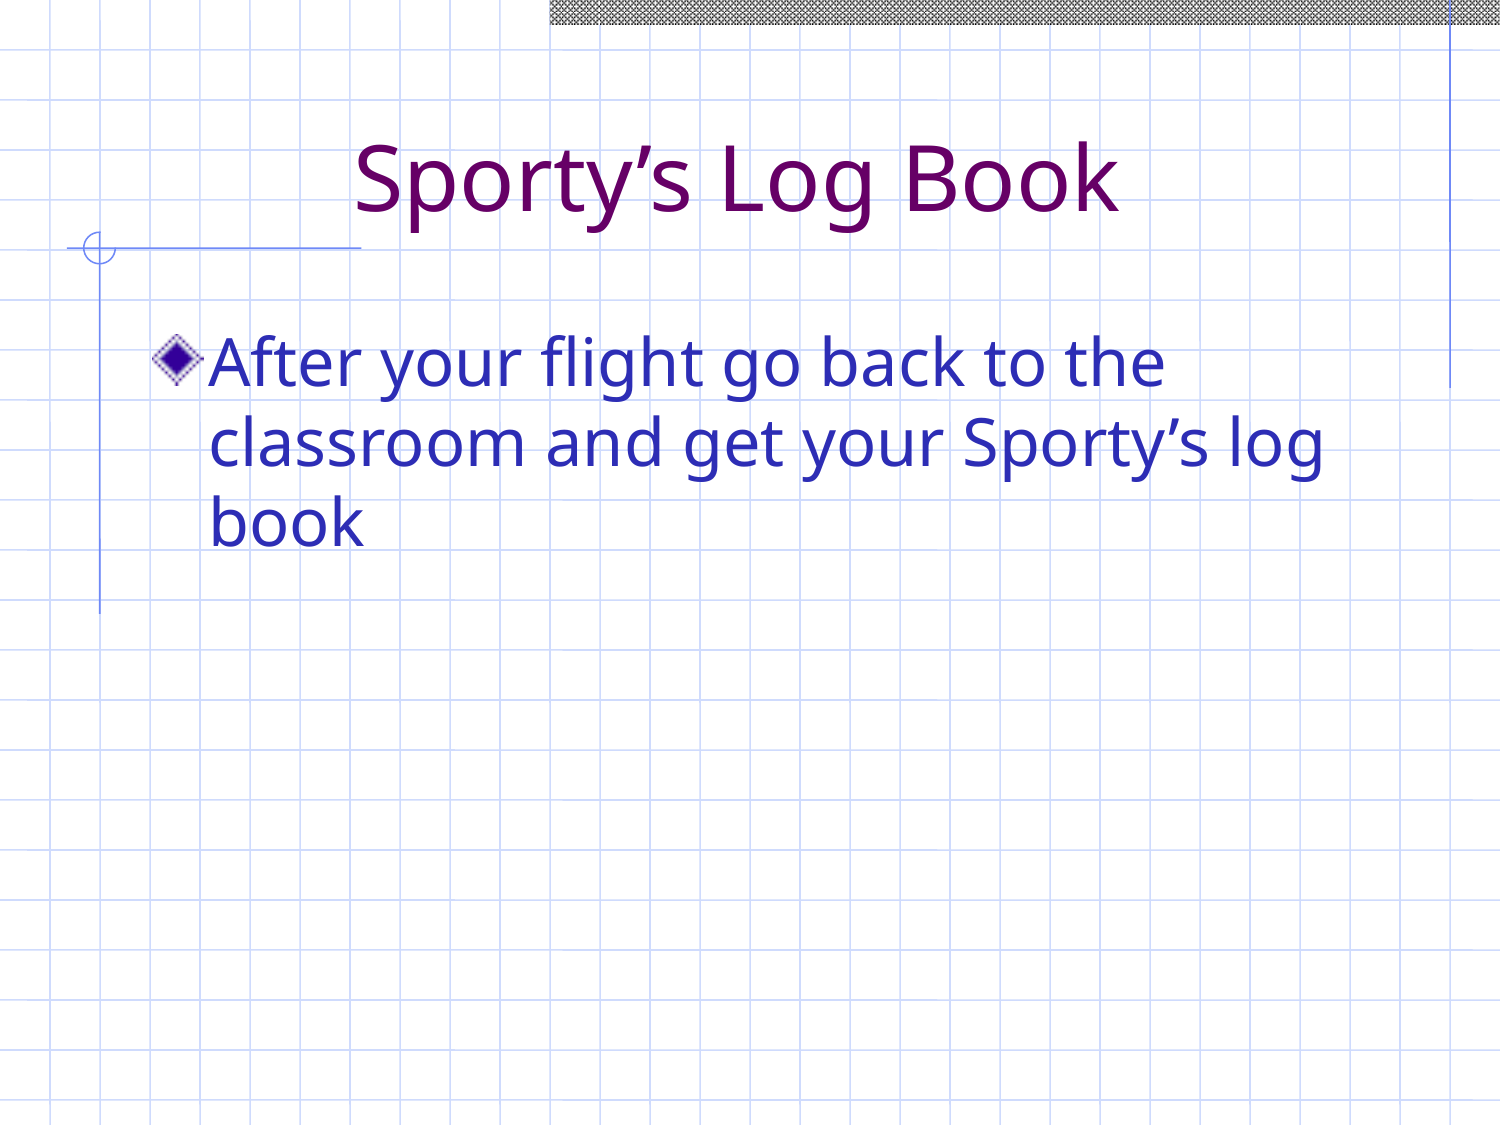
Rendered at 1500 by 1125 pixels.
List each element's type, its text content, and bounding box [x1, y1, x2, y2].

picture [1451, 0, 1500, 25]
picture [549, 0, 1449, 25]
picture [152, 334, 204, 386]
text_box After your flight go back to the classroom and get your Sporty’s log book [137, 312, 1413, 988]
text_box Sporty’s Log Book [99, 50, 1375, 238]
